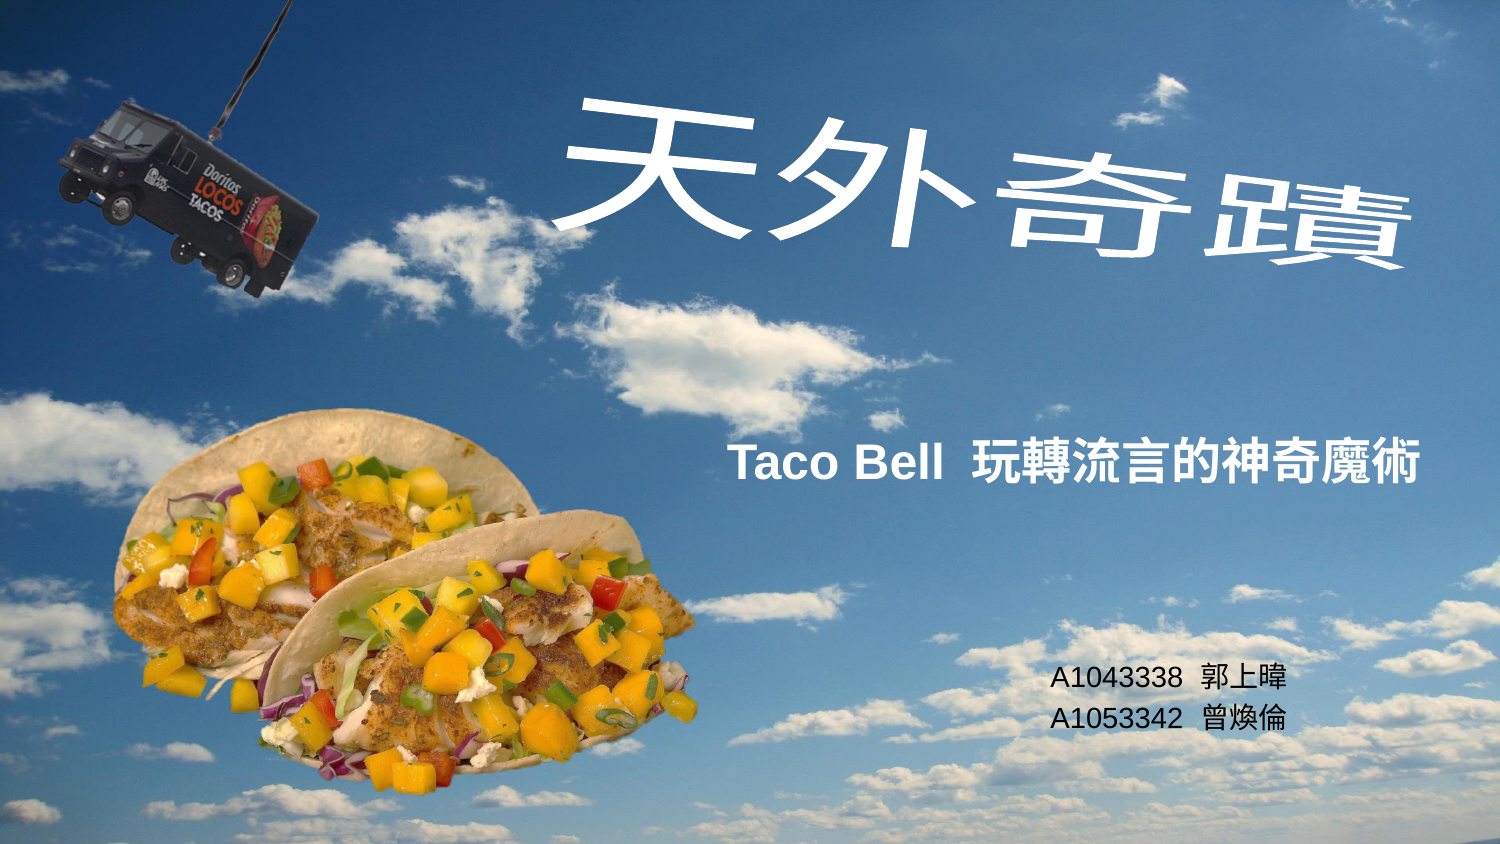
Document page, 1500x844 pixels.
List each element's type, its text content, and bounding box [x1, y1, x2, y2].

text_box A1043338 郭上暐 A1053342 曾煥倫 [950, 623, 1388, 742]
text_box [49, 0, 324, 270]
picture [0, 0, 1500, 844]
text_box Taco Bell 玩轉流言的神奇魔術 [804, 421, 1437, 497]
